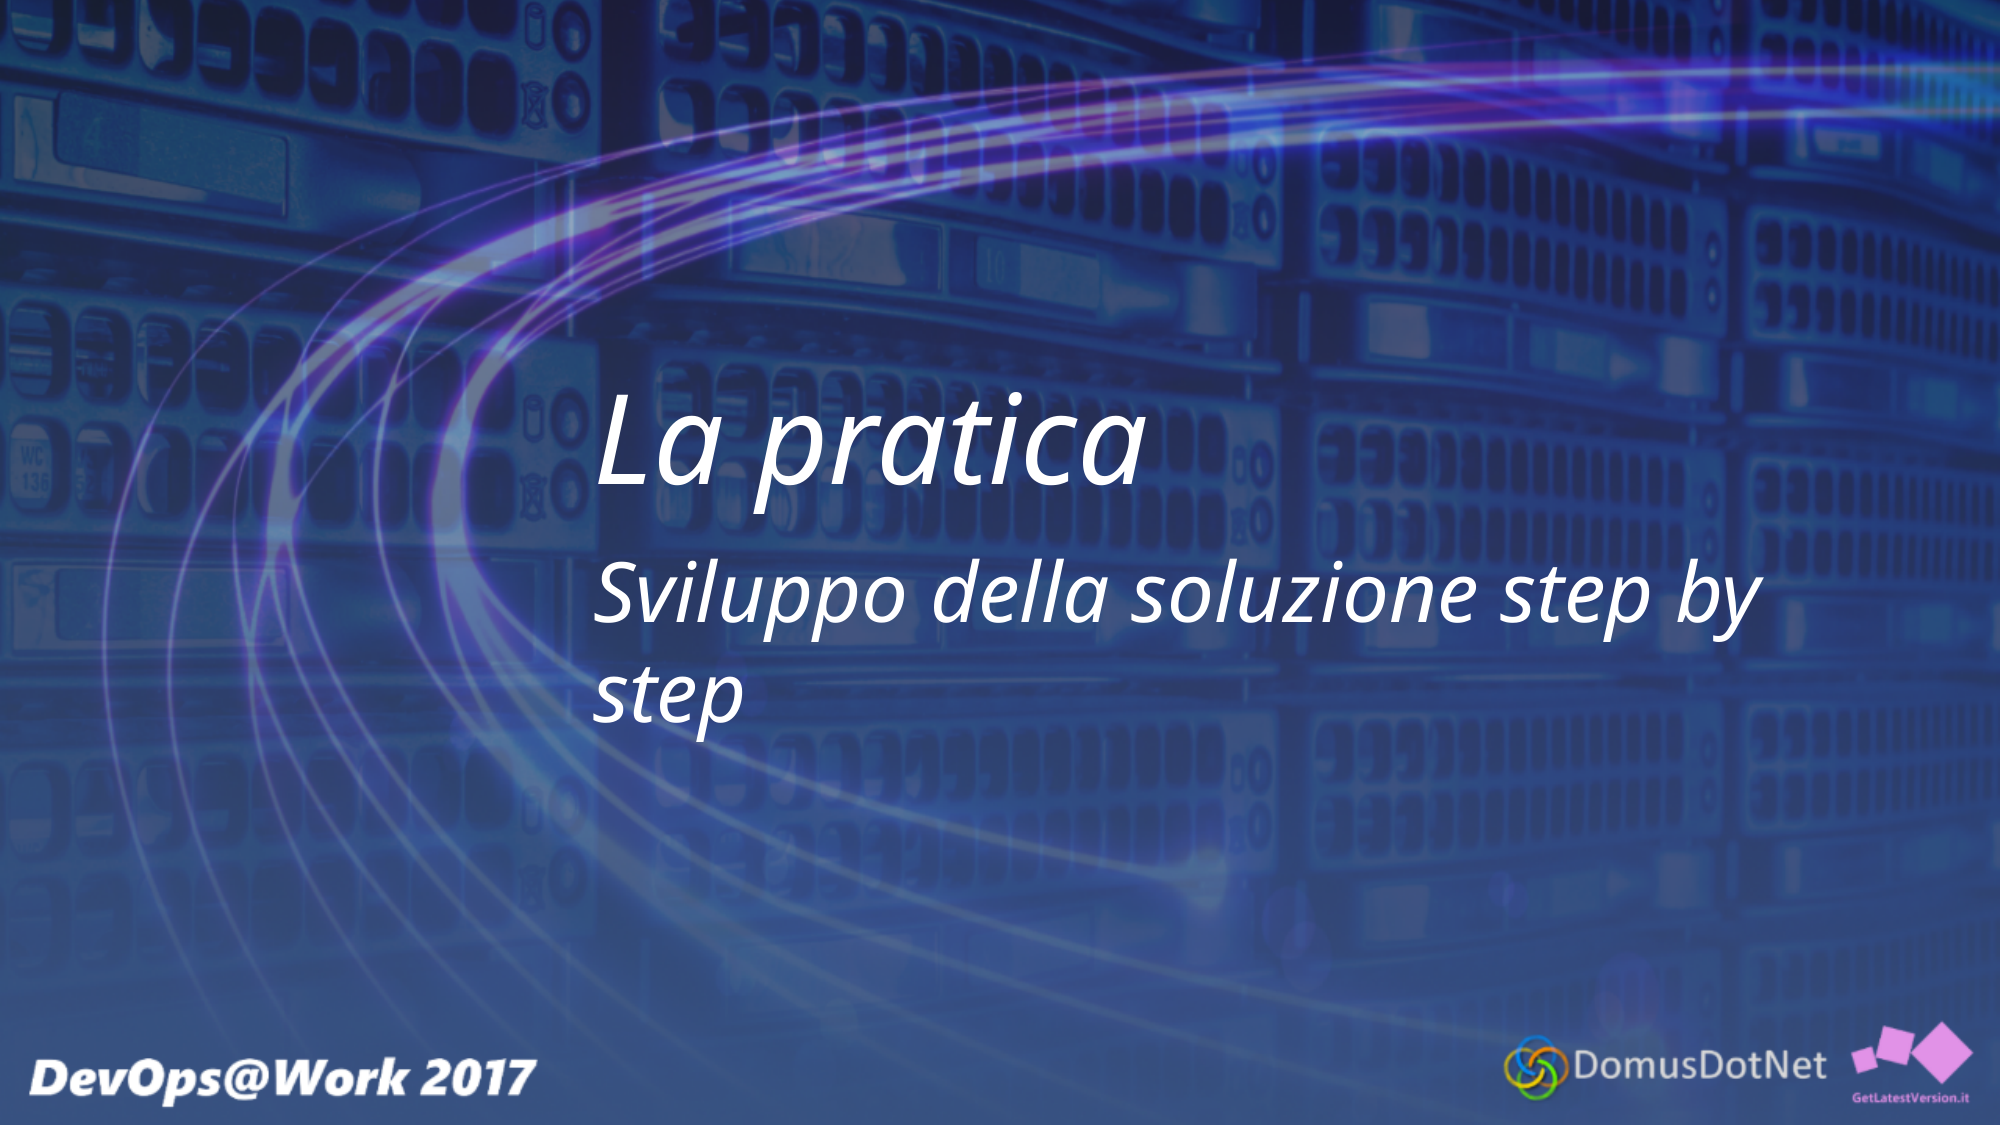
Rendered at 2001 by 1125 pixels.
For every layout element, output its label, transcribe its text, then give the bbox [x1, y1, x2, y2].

subtitle Sviluppo della soluzione step by step [578, 532, 1916, 863]
title La pratica [578, 368, 1916, 514]
picture [0, 0, 2000, 1125]
